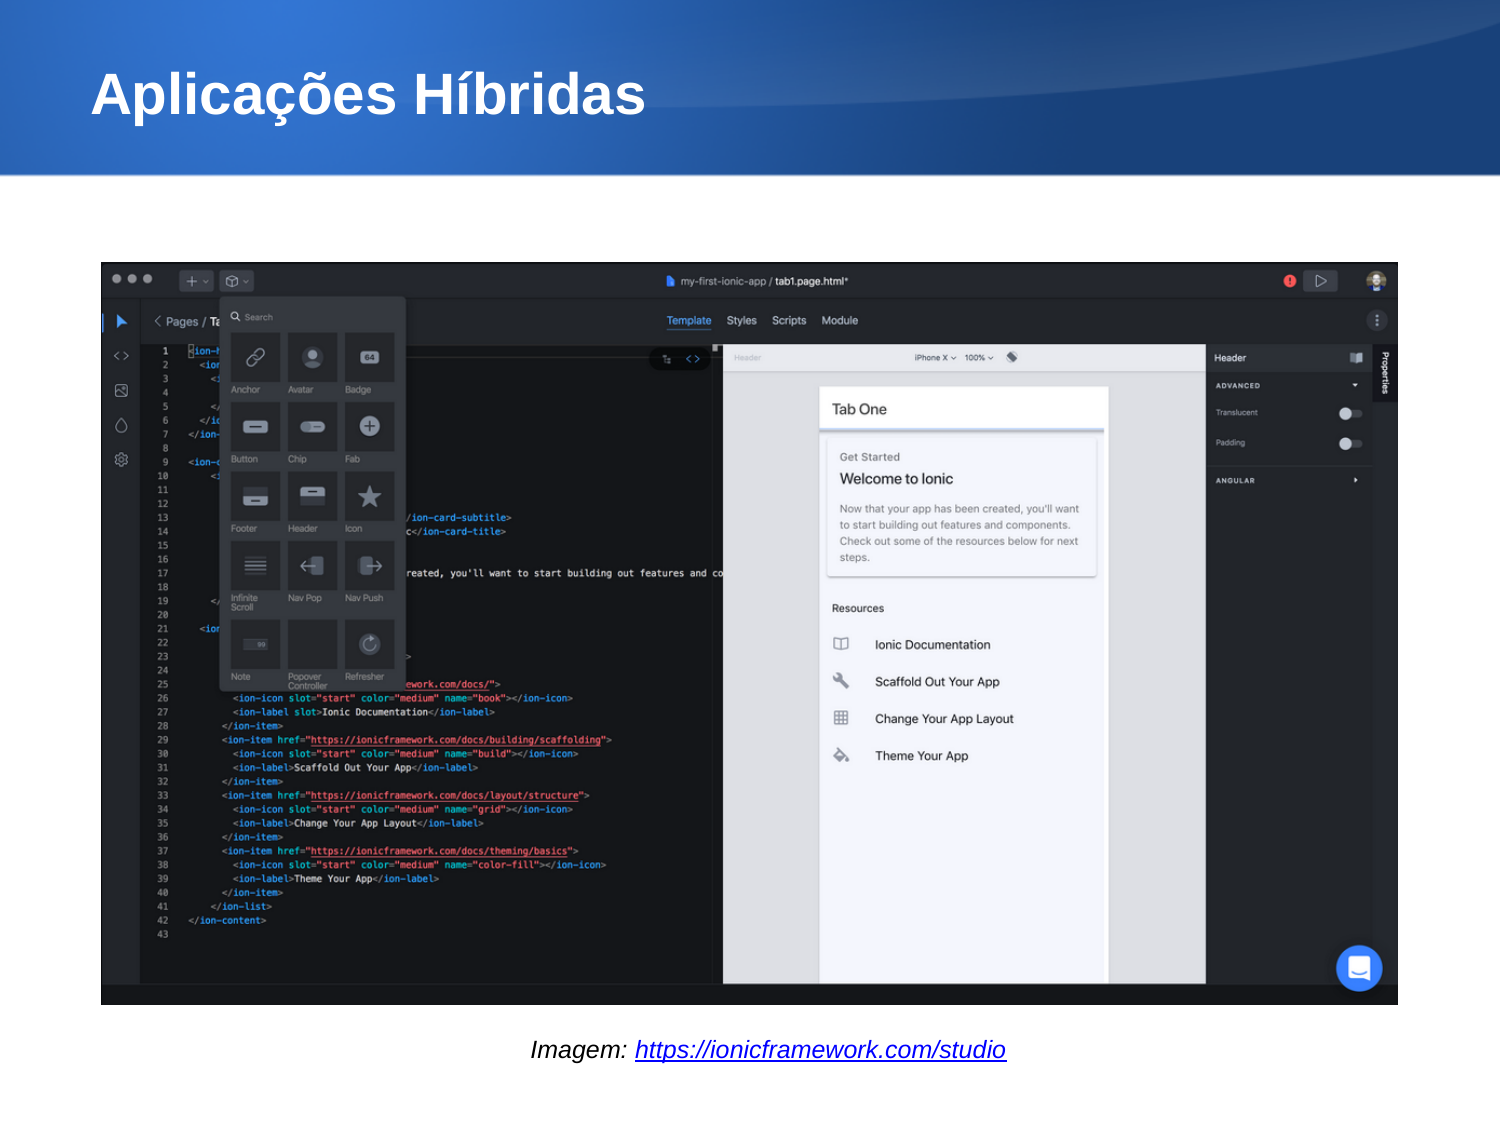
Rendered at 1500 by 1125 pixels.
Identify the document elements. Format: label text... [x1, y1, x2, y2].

title Aplicações Híbridas [74, 32, 1426, 150]
picture [0, 0, 1500, 1125]
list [101, 262, 1399, 1006]
text_box Imagem: https://ionicframework.com/studio [137, 1026, 1400, 1102]
